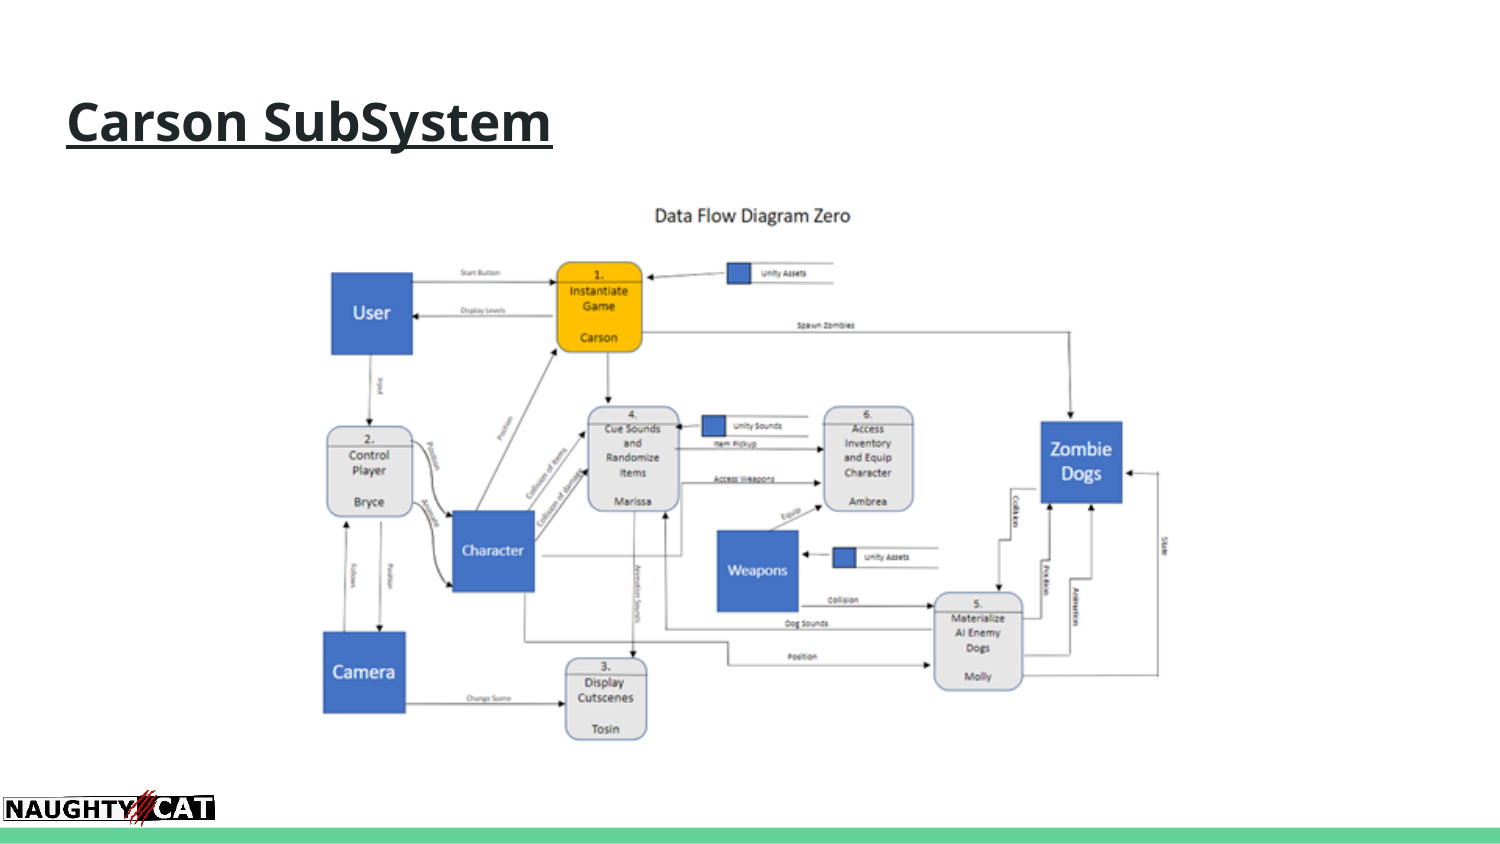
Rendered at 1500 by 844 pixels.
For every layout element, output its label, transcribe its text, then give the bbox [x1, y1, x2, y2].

title Carson SubSystem [51, 72, 1449, 167]
picture [0, 0, 1500, 827]
